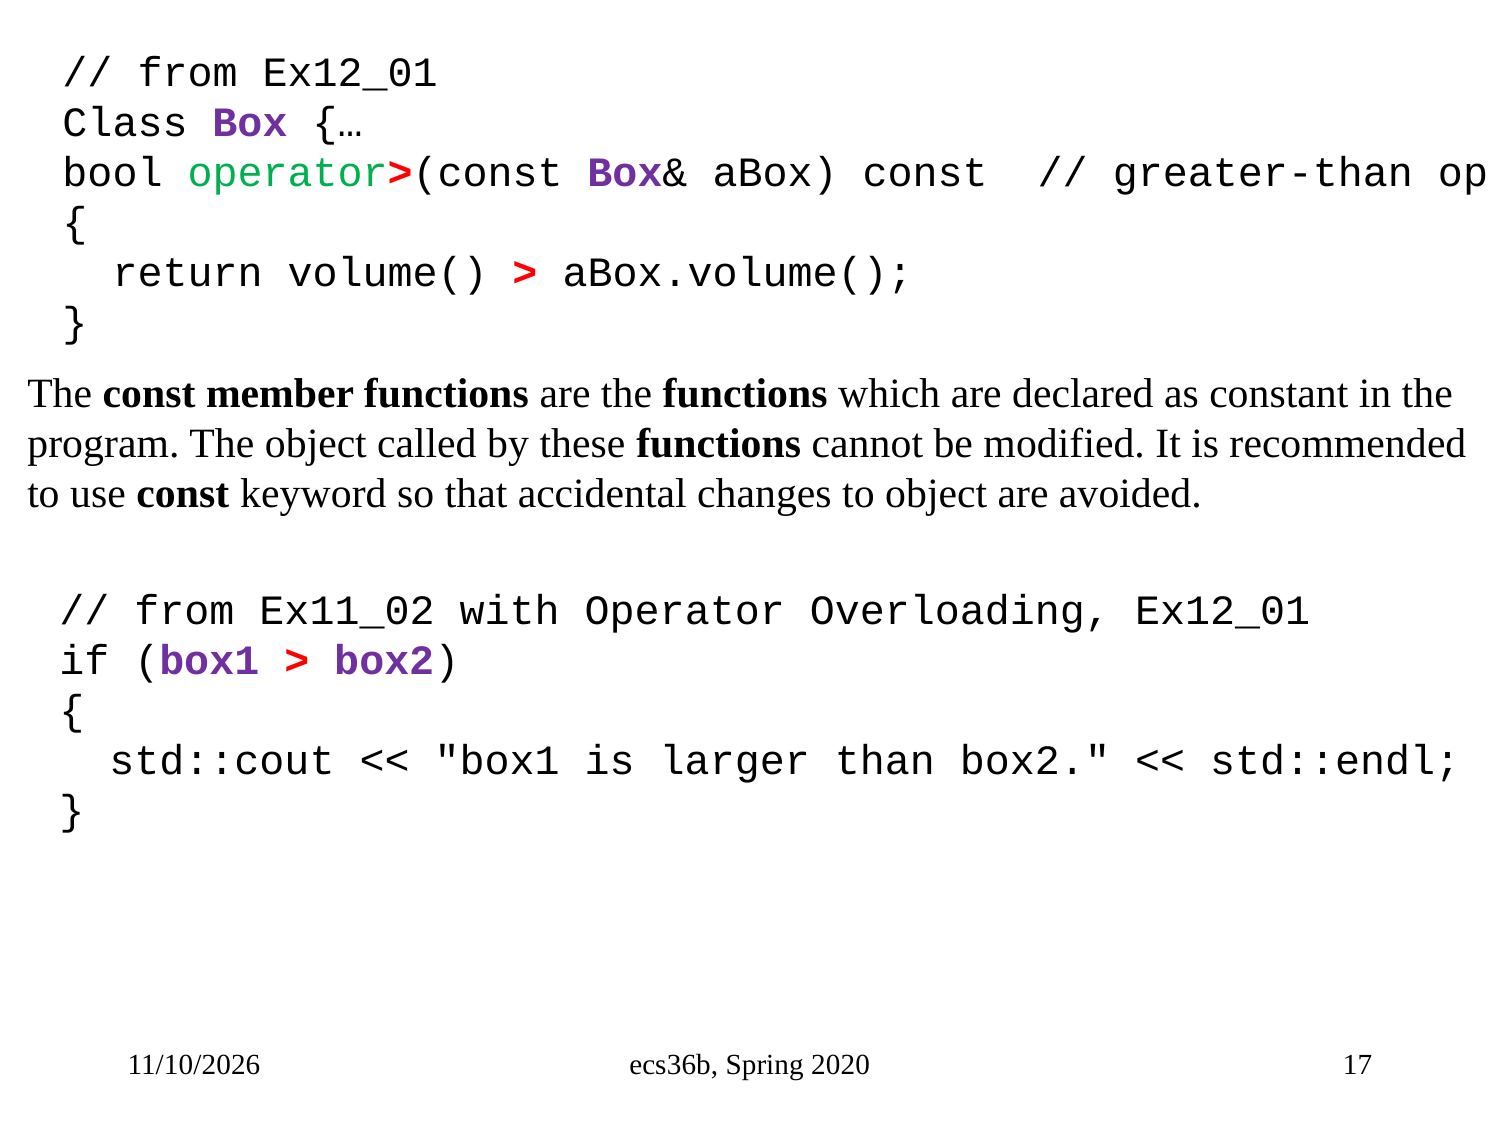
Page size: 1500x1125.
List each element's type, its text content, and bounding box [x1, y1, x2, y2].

text_box // from Ex11_02 with Operator Overloading, Ex12_01 if (box1 > box2) { std::cout << "box1 is larger than box2." << std::endl; } [44, 575, 1475, 840]
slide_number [112, 1024, 426, 1101]
text_box The const member functions are the functions which are declared as constant in the program. The object called by these functions cannot be modified. It is recommended to use const keyword so that accidental changes to object are avoided. [12, 358, 1491, 524]
text_box // from Ex12_01 Class Box {… bool operator>(const Box& aBox) const // greater-than op { return volume() > aBox.volume(); } [47, 37, 1500, 353]
slide_number 17 [1074, 1024, 1388, 1101]
footer ecs36b, Spring 2020 [512, 1024, 988, 1101]
